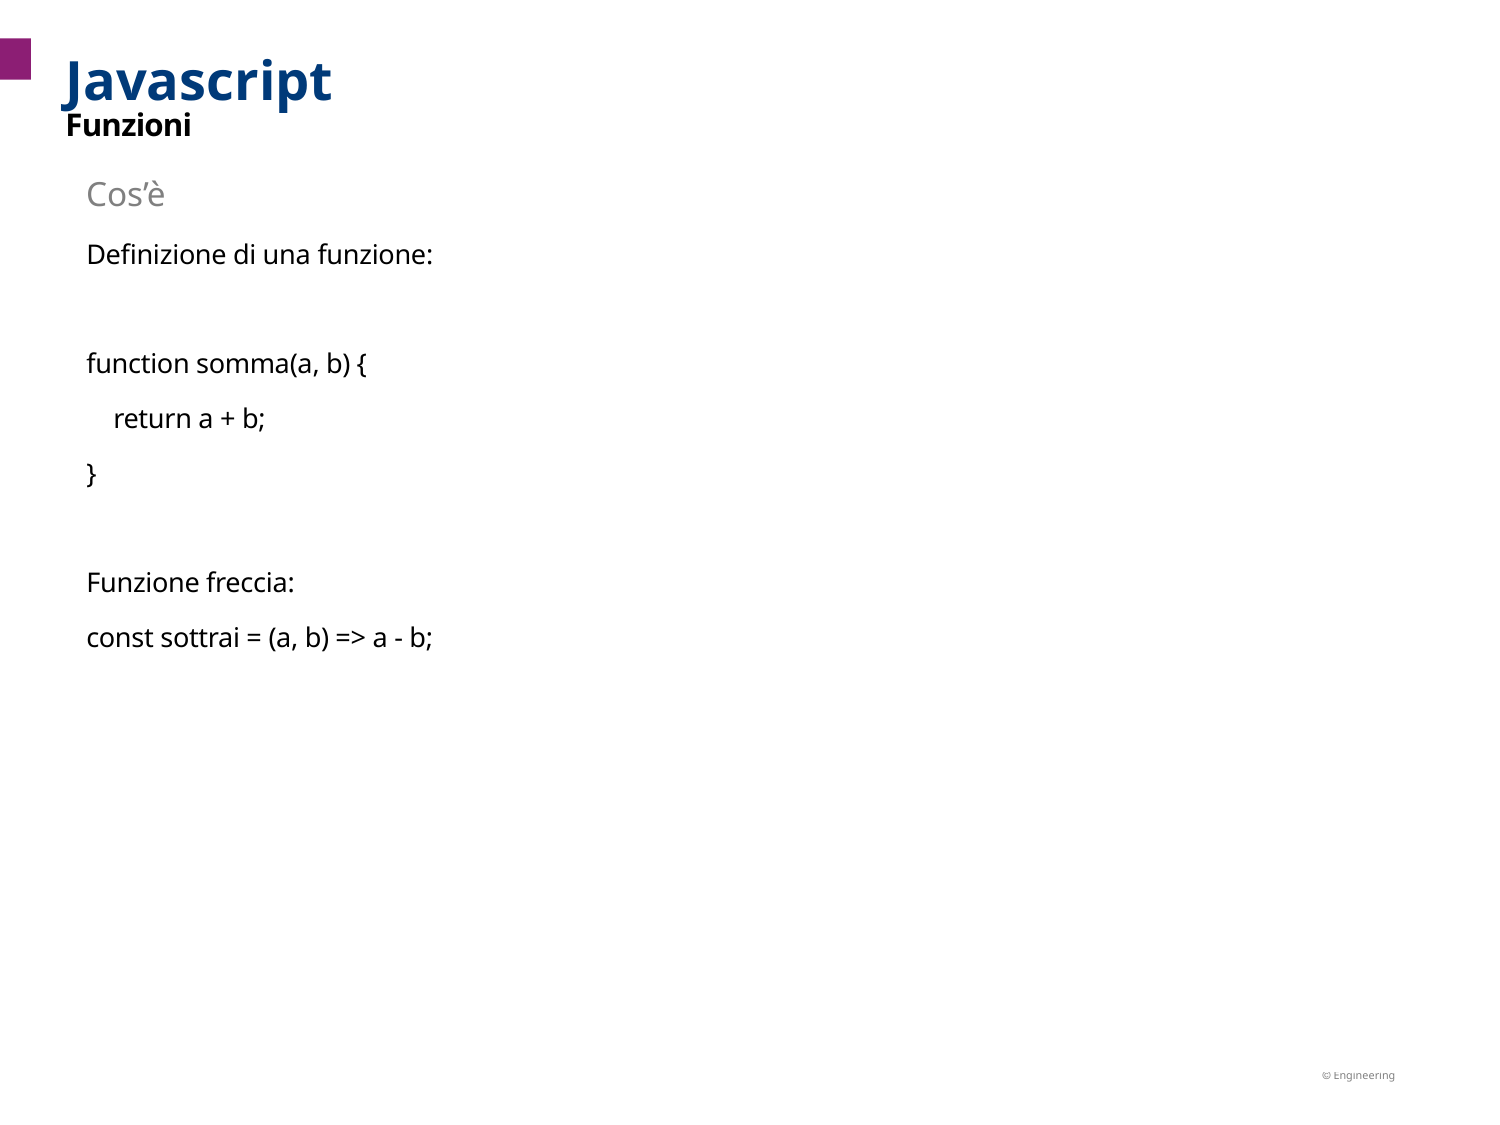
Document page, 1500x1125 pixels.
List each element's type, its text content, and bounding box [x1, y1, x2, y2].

list Definizione di una funzione: function somma(a, b) { return a + b; } Funzione freccia: const sottrai = (a, b) => a - b; [86, 216, 1414, 968]
text_box Javascript [65, 46, 1284, 91]
title Funzioni [65, 105, 1395, 147]
text_box Cos’è [85, 173, 1290, 217]
